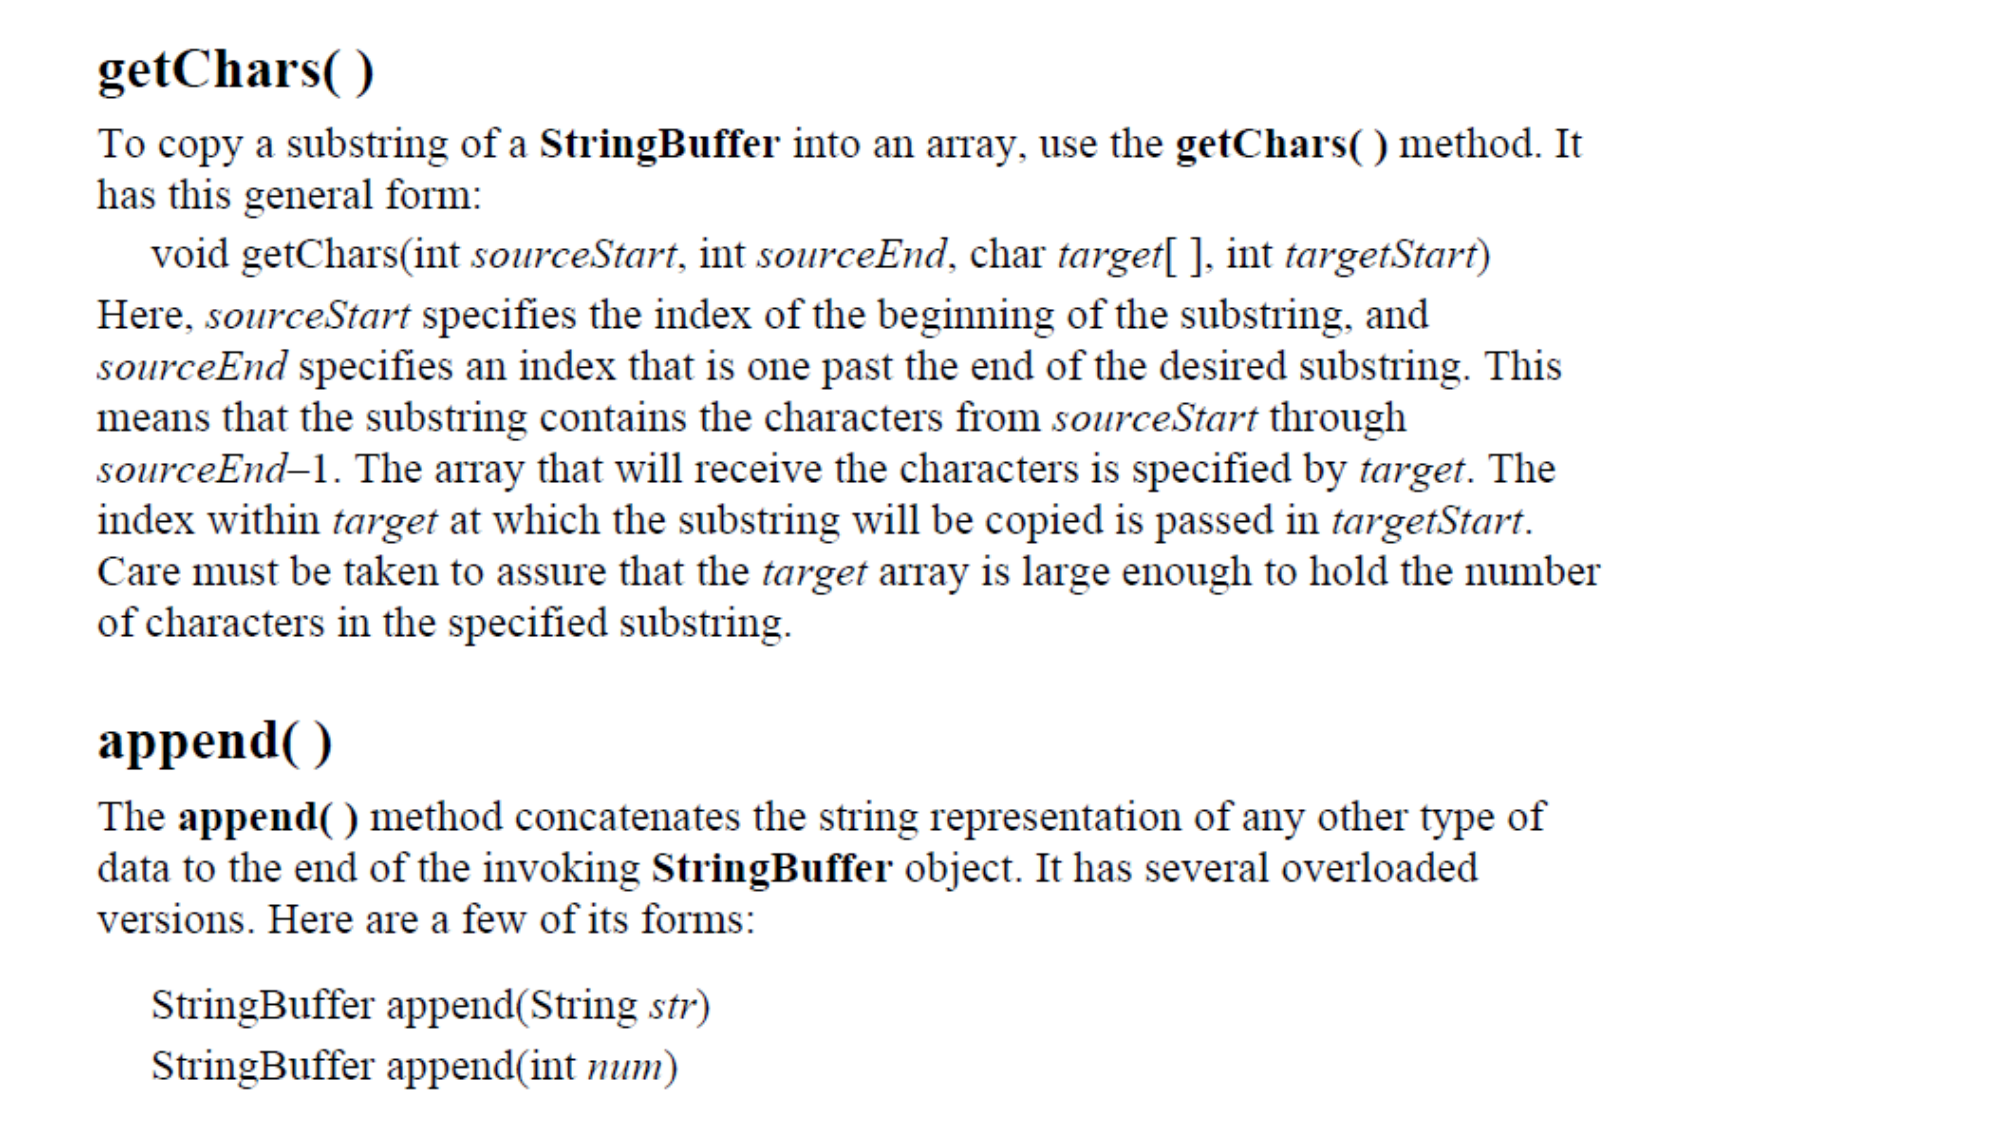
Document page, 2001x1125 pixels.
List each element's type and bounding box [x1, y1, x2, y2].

picture [67, 38, 1620, 1099]
